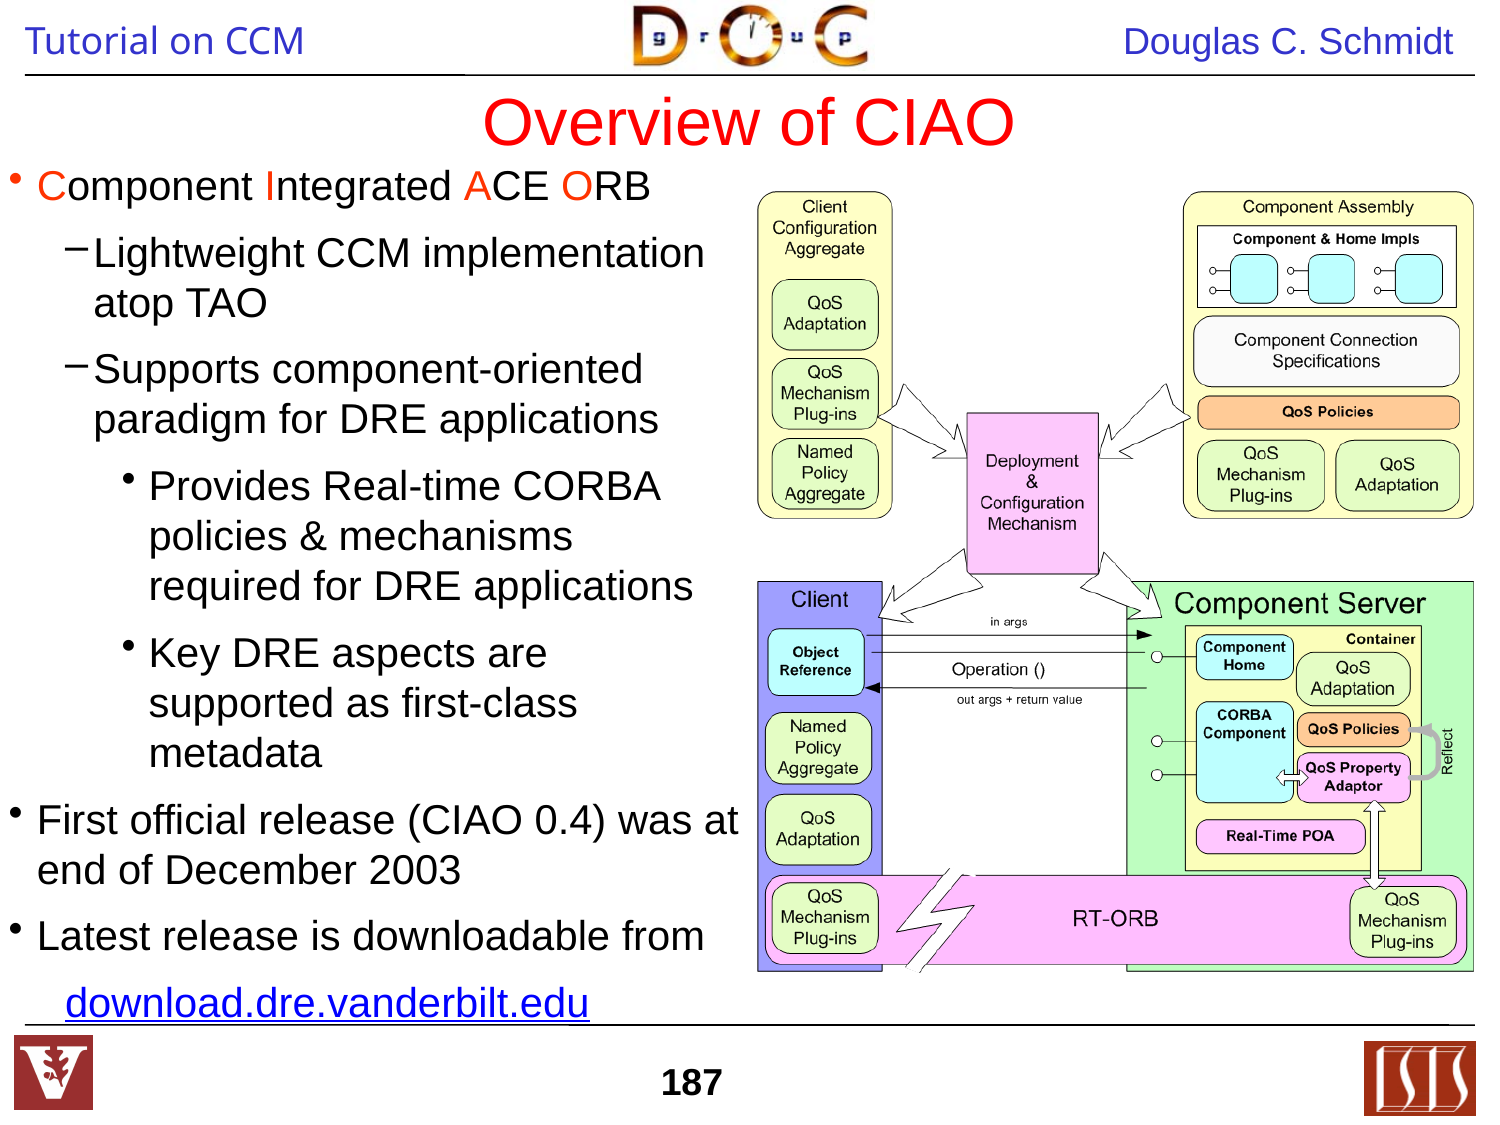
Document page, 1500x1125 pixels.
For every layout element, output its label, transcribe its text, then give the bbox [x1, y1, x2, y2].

picture [624, 0, 875, 71]
picture [757, 191, 1474, 979]
text_box Component Integrated ACE ORB Lightweight CCM implementation atop TAO Supports component-oriented paradigm for DRE applications Provides Real-time CORBA policies & mechanisms required for DRE applications Key DRE aspects are supported as first-class metadata First official release (CIAO 0.4) was at end of December 2003 Latest release is downloadable from download.dre.vanderbilt.edu [0, 151, 759, 994]
picture [1364, 1041, 1476, 1116]
picture [14, 1035, 93, 1110]
title Overview of CIAO [24, 87, 1476, 151]
